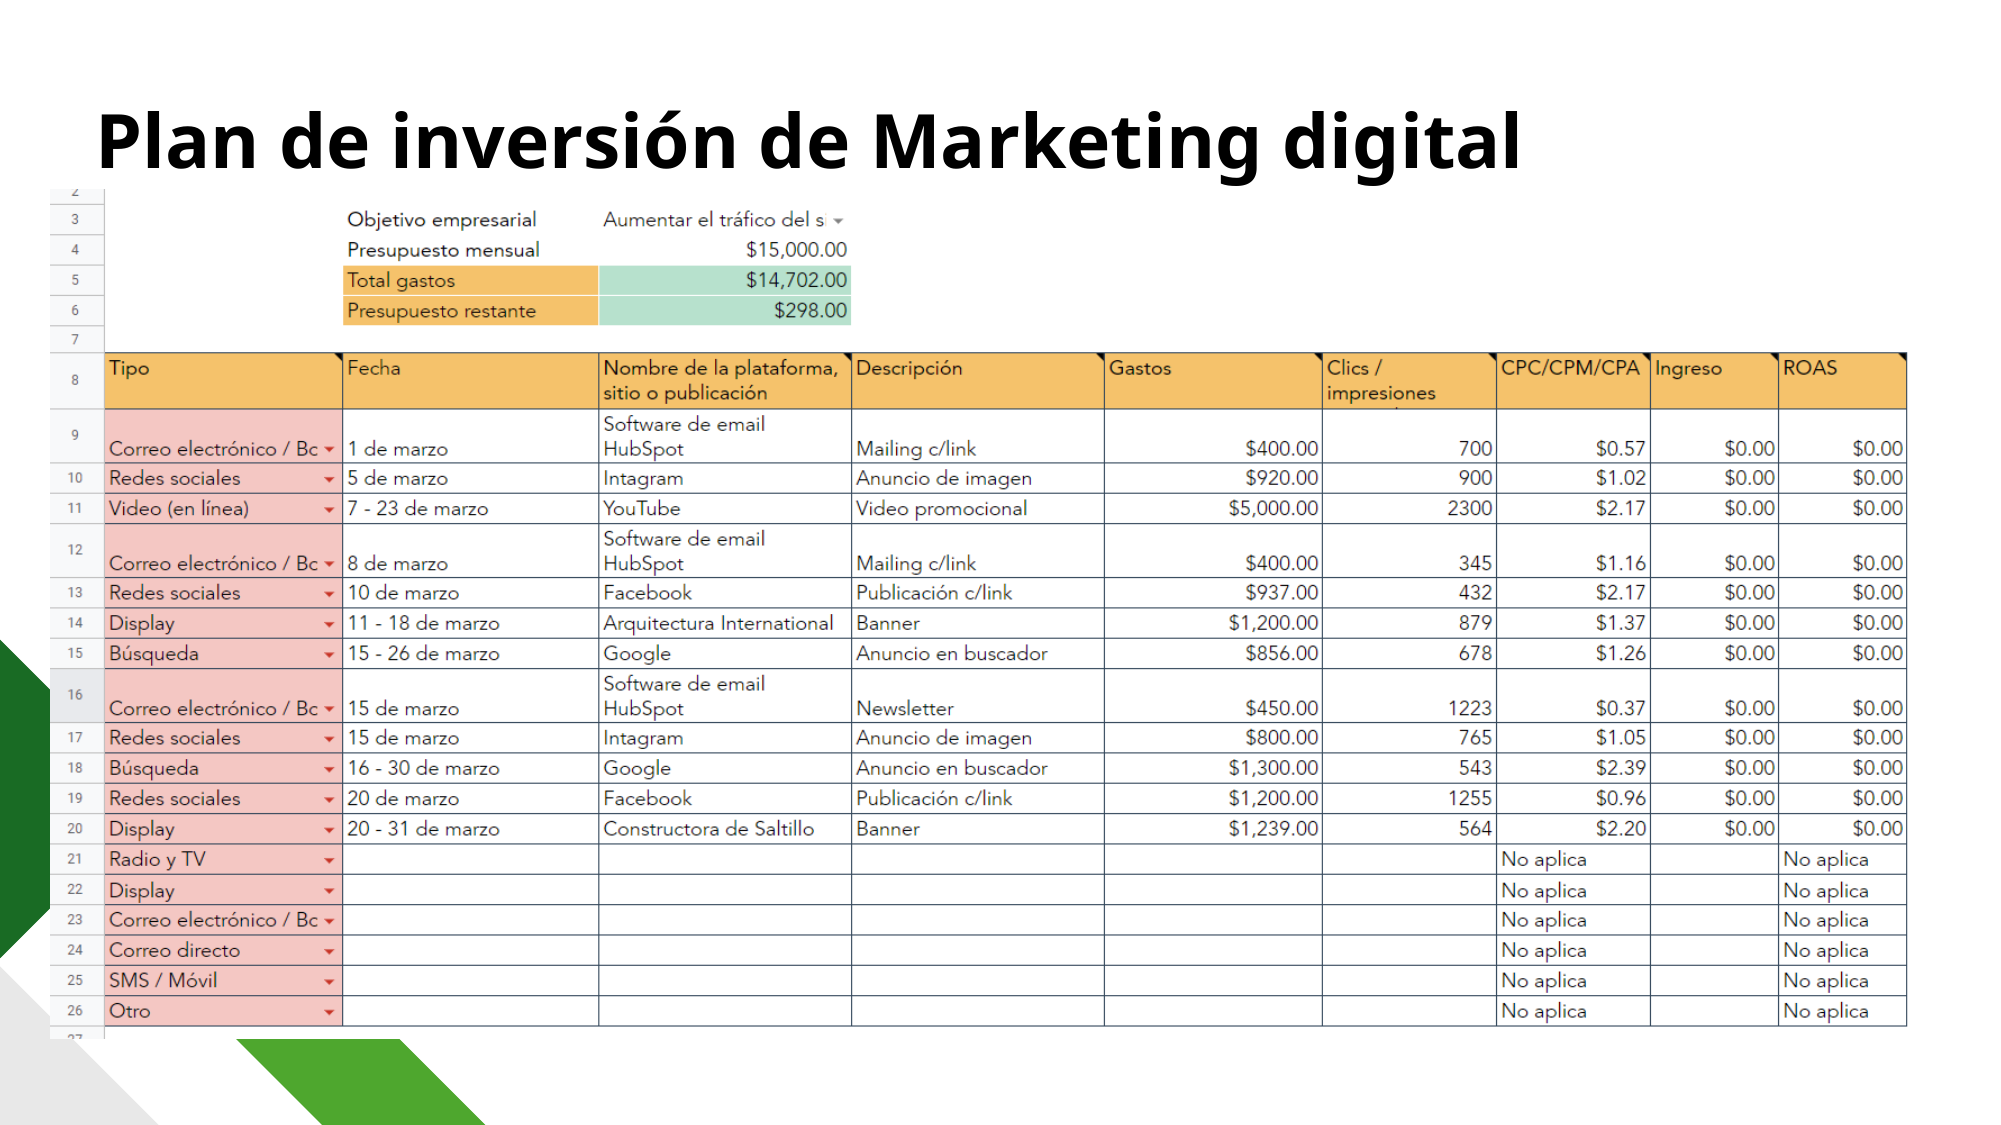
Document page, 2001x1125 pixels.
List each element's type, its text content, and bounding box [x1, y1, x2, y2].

text_box Plan de inversión de Marketing digital [0, 86, 1683, 167]
picture [49, 189, 1914, 1040]
